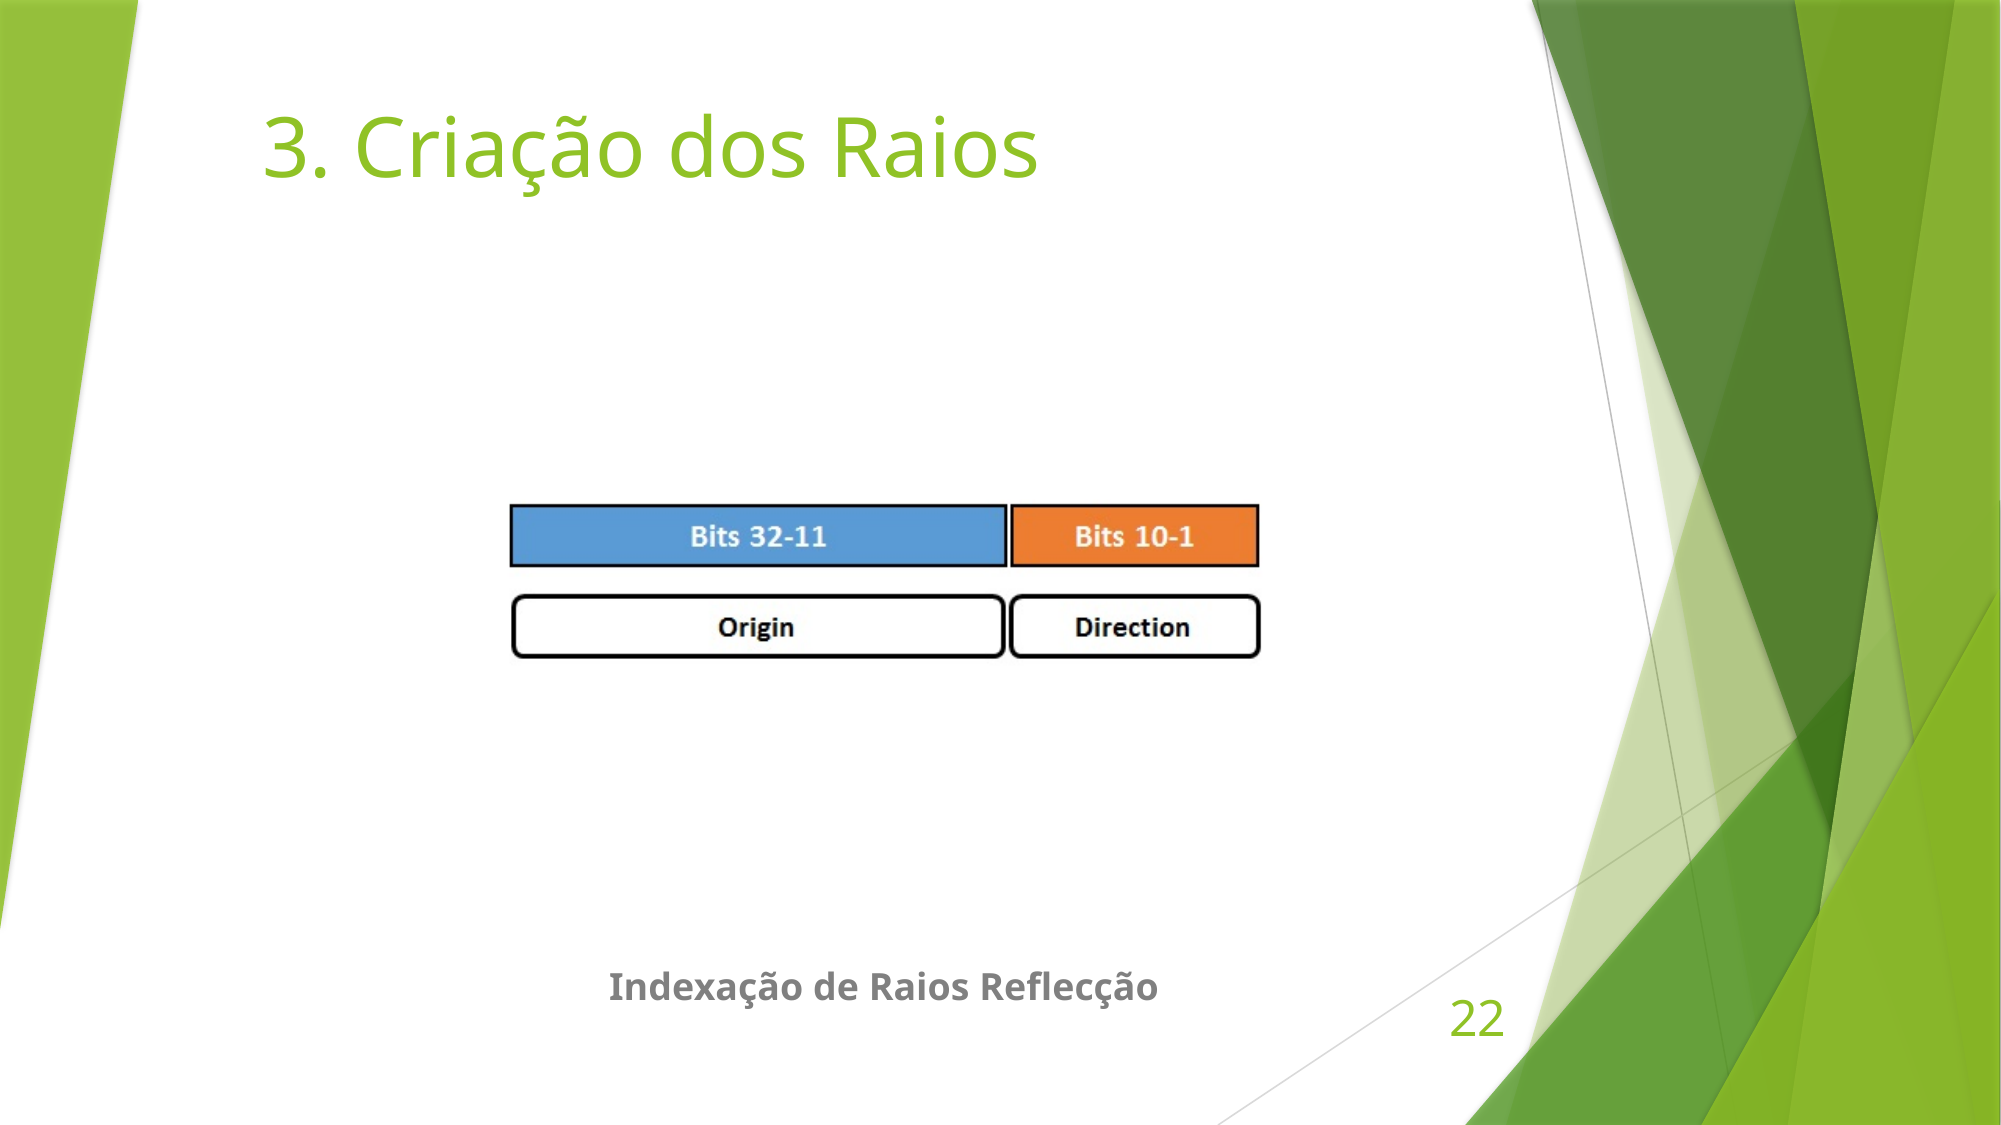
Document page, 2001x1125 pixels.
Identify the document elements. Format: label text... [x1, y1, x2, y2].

picture [485, 476, 1284, 681]
subtitle Indexação de Raios Reflecção [247, 955, 1522, 1087]
title 3. Criação dos Raios [247, 2, 1522, 202]
